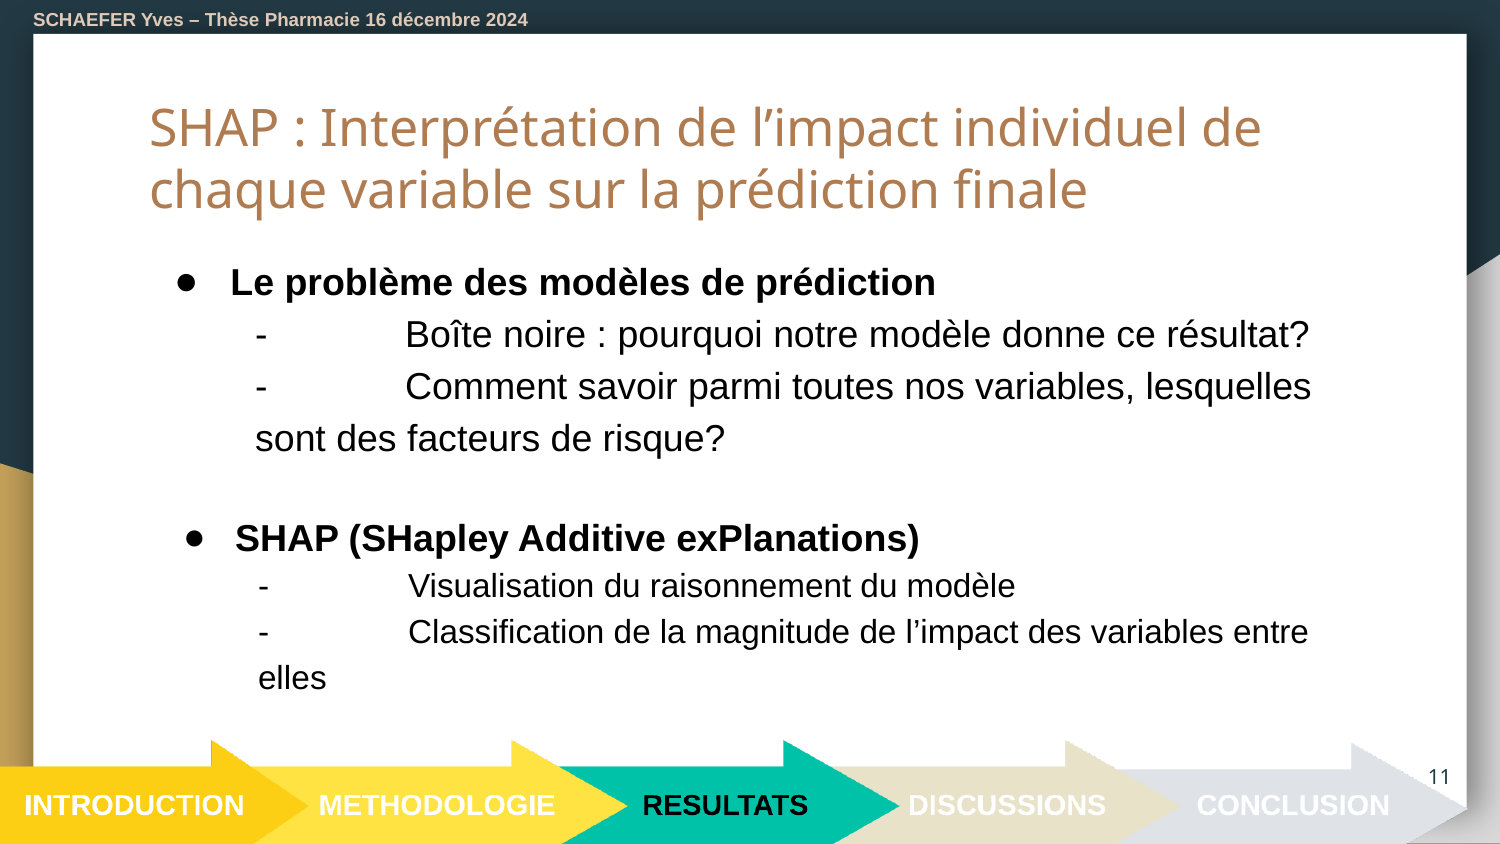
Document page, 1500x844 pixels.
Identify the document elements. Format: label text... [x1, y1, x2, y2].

text_box SCHAEFER Yves – Thèse Pharmacie 16 décembre 2024 [18, 0, 672, 60]
text_box SHAP (SHapley Additive exPlanations) - Visualisation du raisonnement du modèle - Classification de la magnitude de l’impact des variables entre elles [145, 491, 1377, 726]
list Le problème des modèles de prédiction - Boîte noire : pourquoi notre modèle donne ce résultat? - Comment savoir parmi toutes nos variables, lesquelles sont des facteurs de risque? [134, 236, 1366, 484]
title SHAP : Interprétation de l’impact individuel de chaque variable sur la prédiction finale [134, 79, 1366, 236]
picture [0, 727, 1499, 844]
